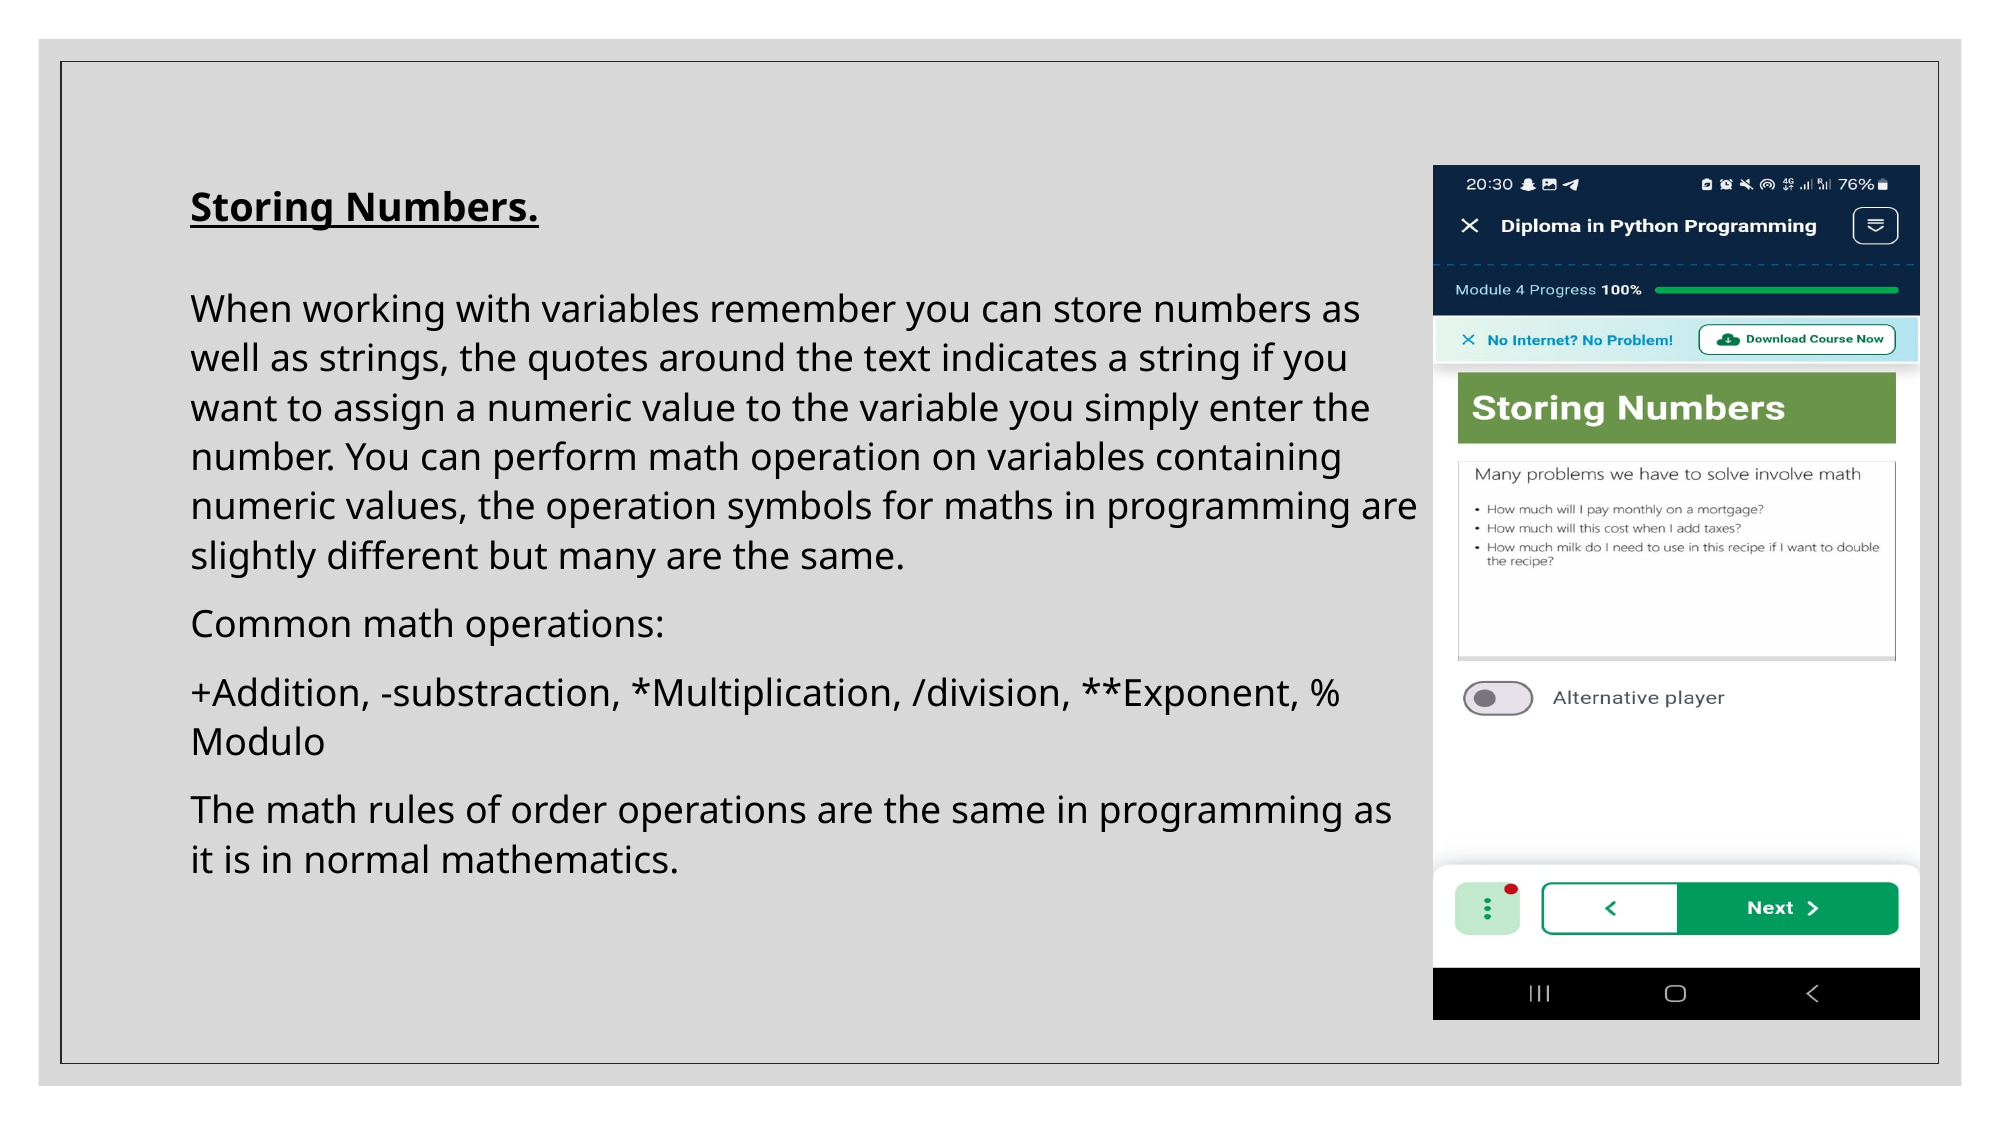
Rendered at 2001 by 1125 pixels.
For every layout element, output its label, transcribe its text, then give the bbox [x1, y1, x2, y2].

picture [1433, 165, 1920, 1020]
list Storing Numbers. [175, 105, 1825, 272]
list When working with variables remember you can store numbers as well as strings, the quotes around the text indicates a string if you want to assign a numeric value to the variable you simply enter the number. You can perform math operation on variables containing numeric values, the operation symbols for maths in programming are slightly different but many are the same. Common math operations: +Addition, -substraction, *Multiplication, /division, **Exponent, % Modulo The math rules of order operations are the same in programming as it is in normal mathematics. [175, 272, 1427, 960]
